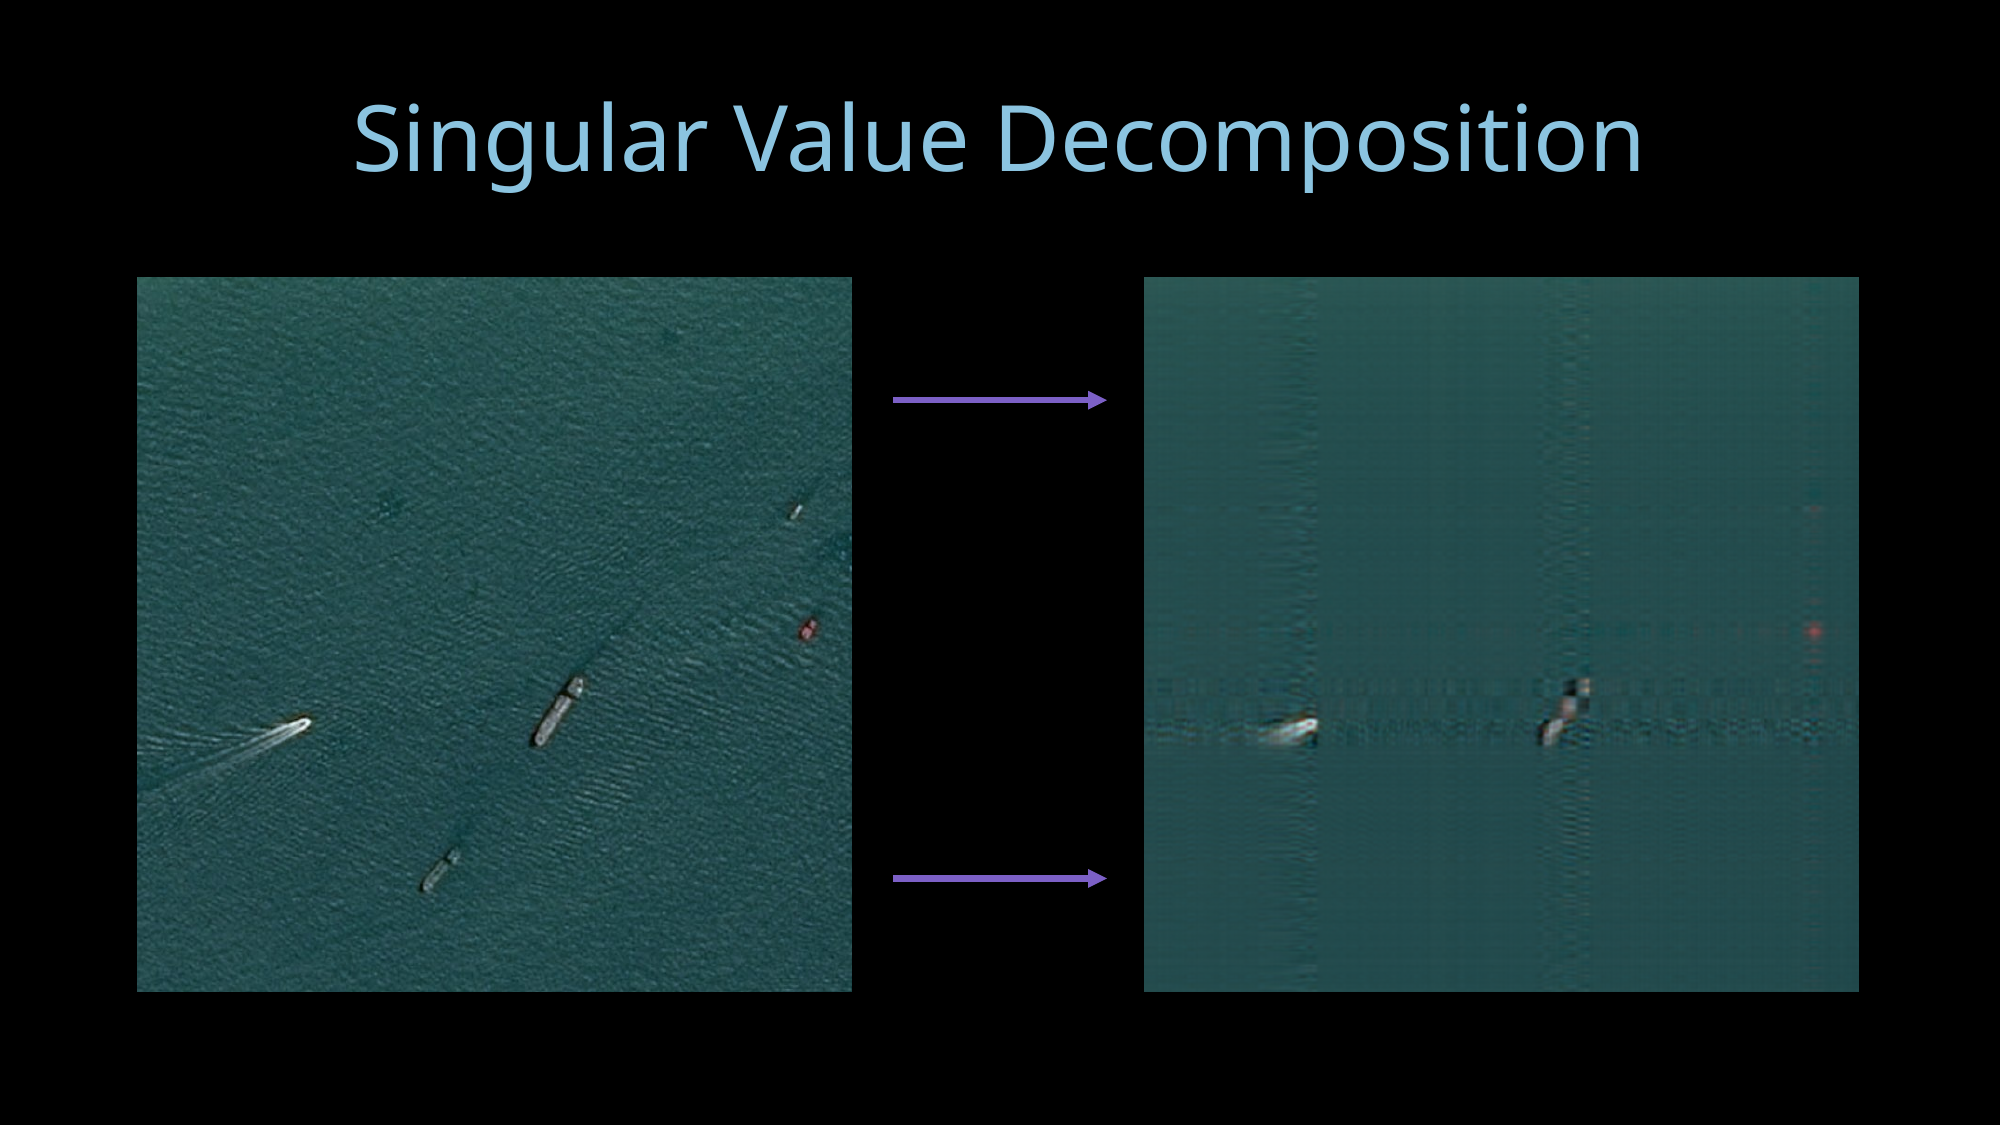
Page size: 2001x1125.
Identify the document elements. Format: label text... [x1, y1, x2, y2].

picture [137, 277, 852, 992]
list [1144, 277, 1859, 992]
title Singular Value Decomposition [137, 33, 1863, 251]
